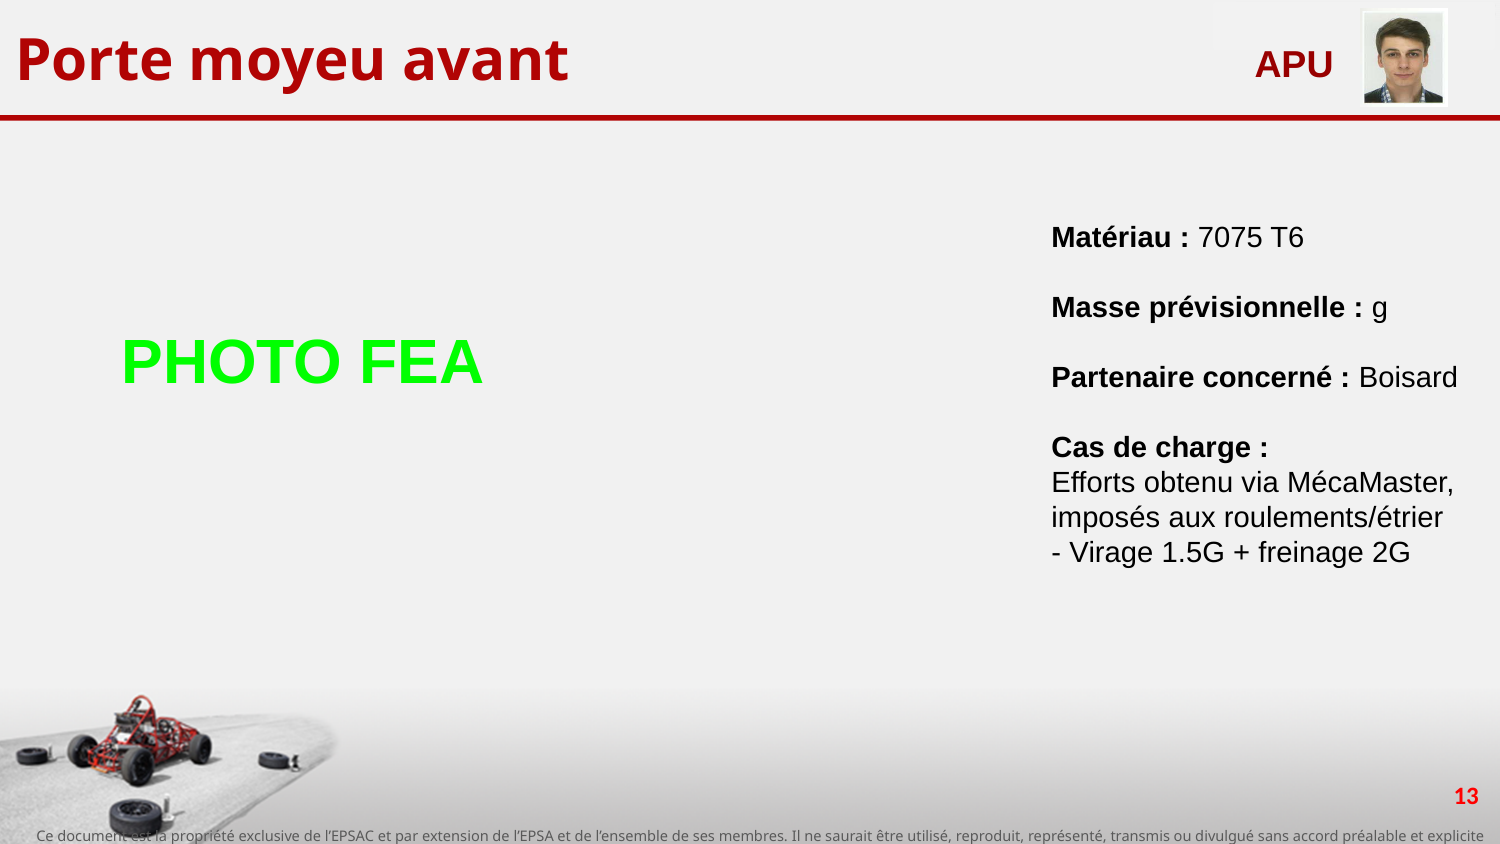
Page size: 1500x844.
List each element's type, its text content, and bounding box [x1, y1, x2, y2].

slide_number 13 [1340, 767, 1495, 822]
picture [0, 669, 1500, 844]
text_box Matériau : 7075 T6 Masse prévisionnelle : g Partenaire concerné : Boisard Cas de charge : Efforts obtenu via MécaMaster, imposés aux roulements/étrier - Virage 1.5G + freinage 2G [1036, 210, 1482, 611]
picture [1360, 8, 1448, 107]
text_box PHOTO FEA [106, 305, 537, 413]
text_box APU [1239, 24, 1355, 91]
title Porte moyeu avant [0, 3, 1500, 112]
